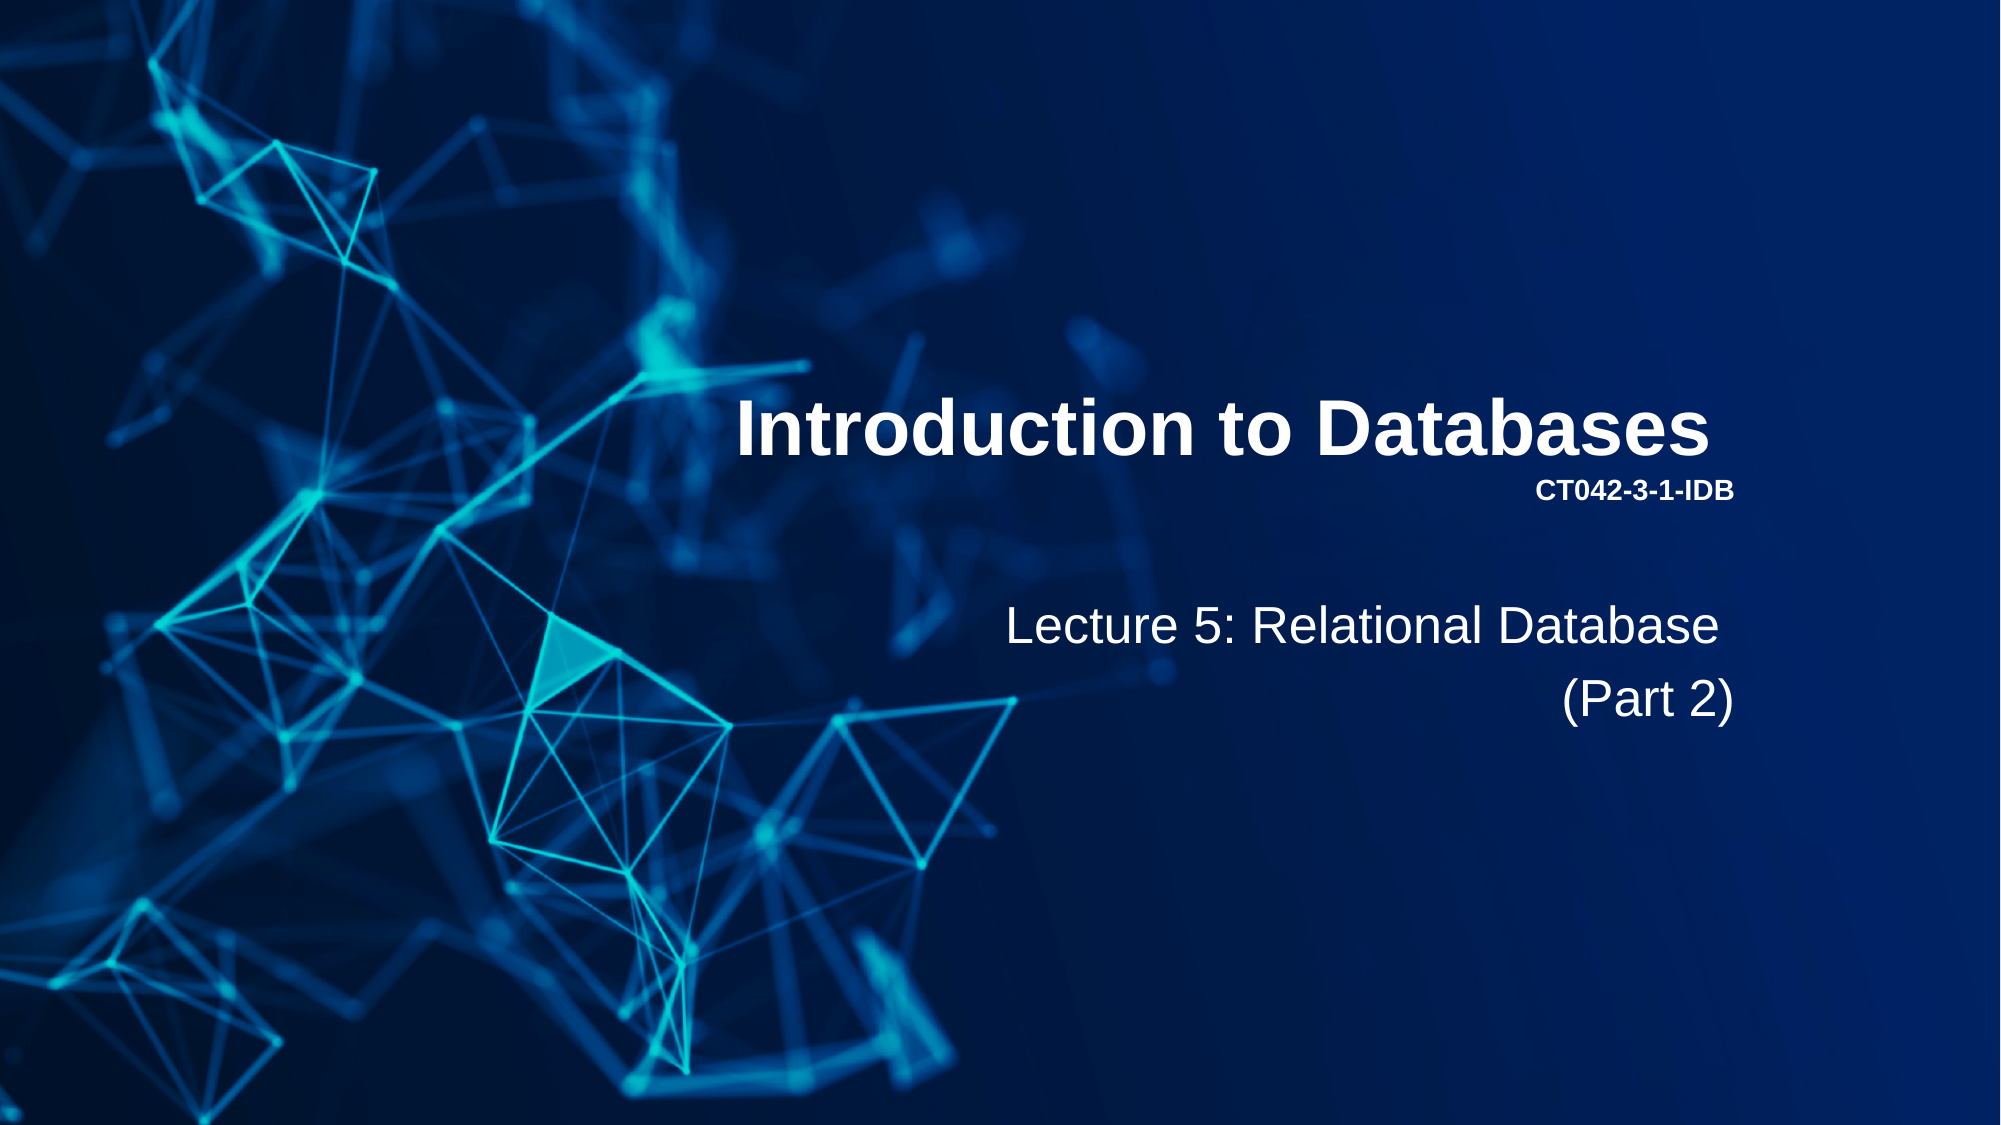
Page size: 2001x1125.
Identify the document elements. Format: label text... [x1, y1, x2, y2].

subtitle Lecture 5: Relational Database (Part 2) [639, 584, 1750, 872]
picture [0, 0, 2001, 1125]
title Introduction to Databases CT042-3-1-IDB [641, 339, 1750, 543]
